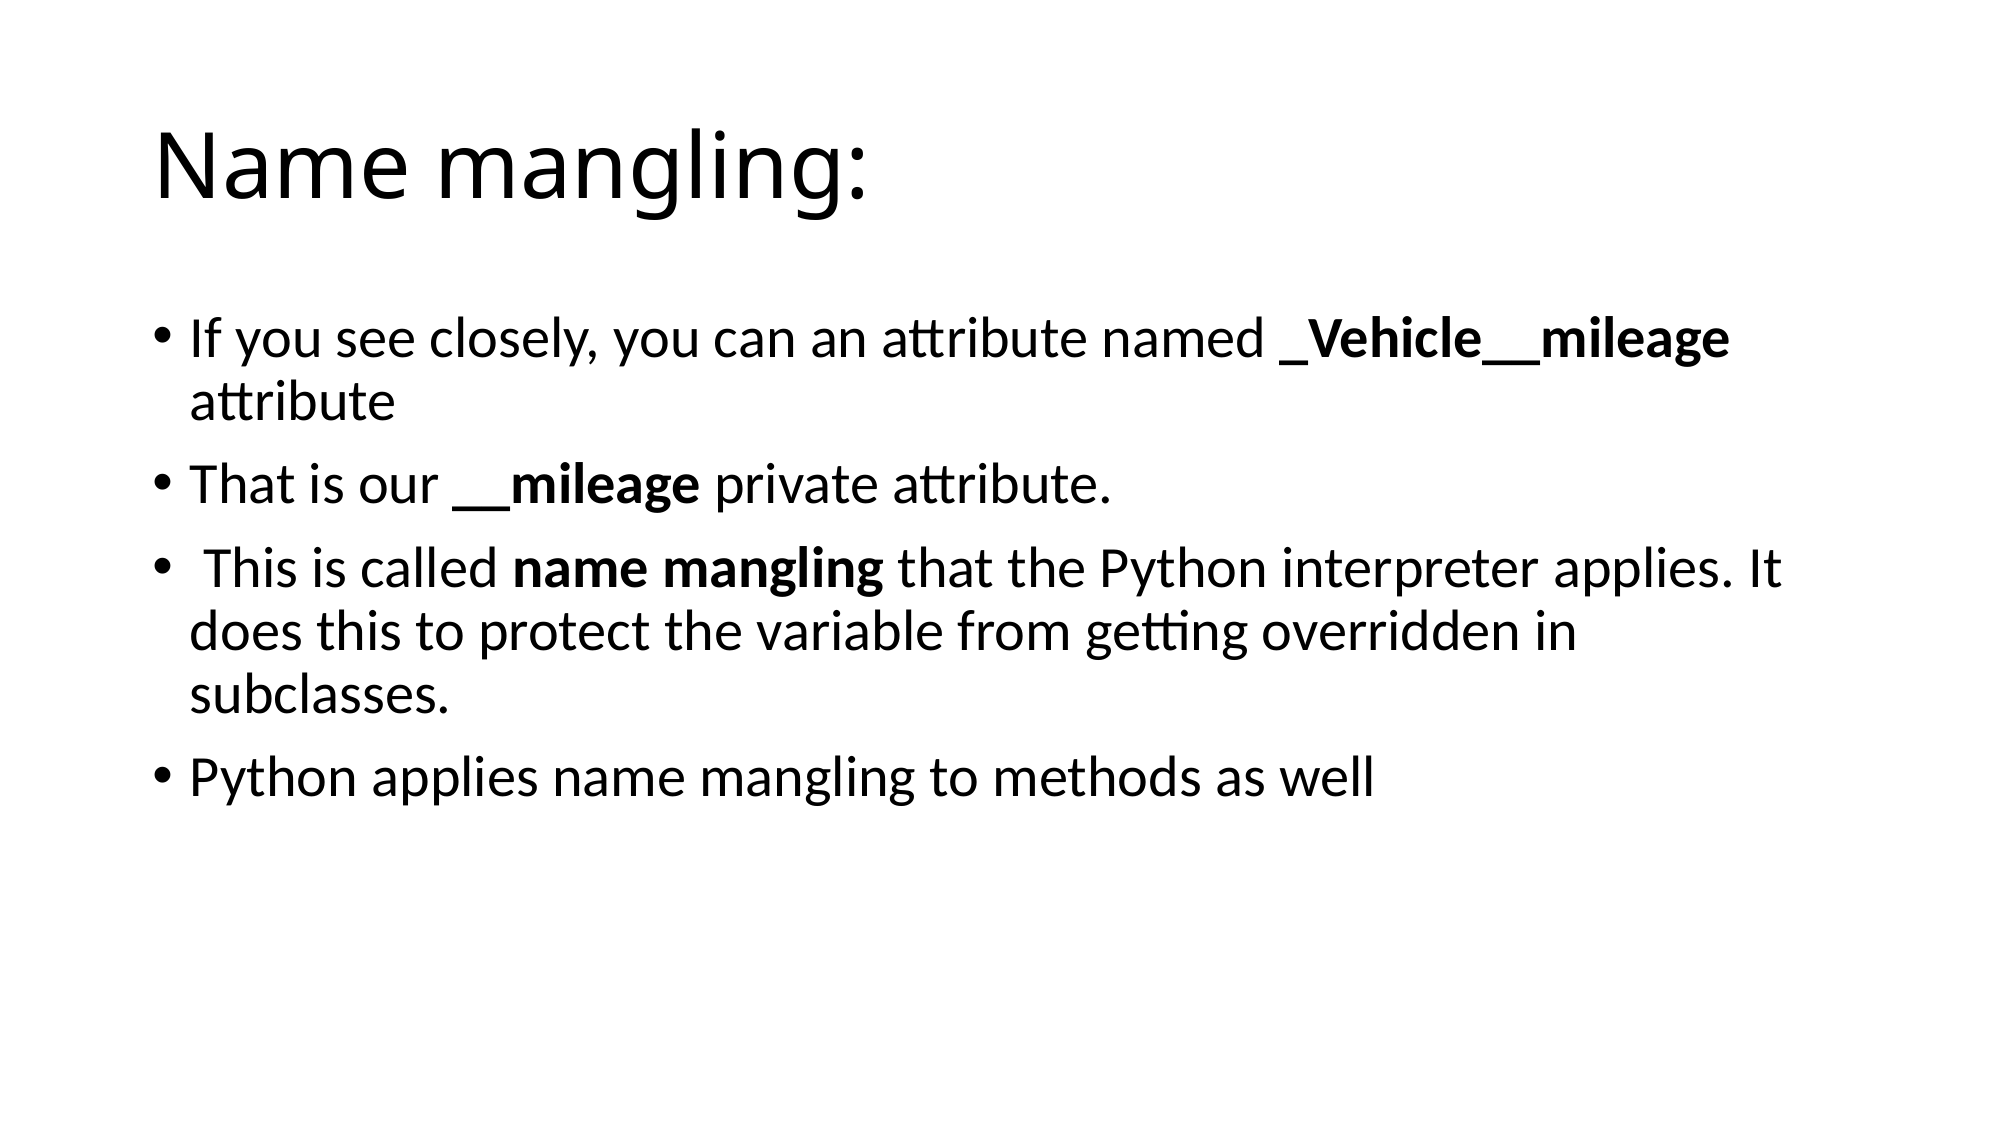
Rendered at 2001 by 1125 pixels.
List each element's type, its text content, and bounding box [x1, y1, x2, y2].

list If you see closely, you can an attribute named _Vehicle__mileage attribute That is our __mileage private attribute. This is called name mangling that the Python interpreter applies. It does this to protect the variable from getting overridden in subclasses. Python applies name mangling to methods as well [137, 299, 1863, 1014]
title Name mangling: [137, 59, 1863, 278]
